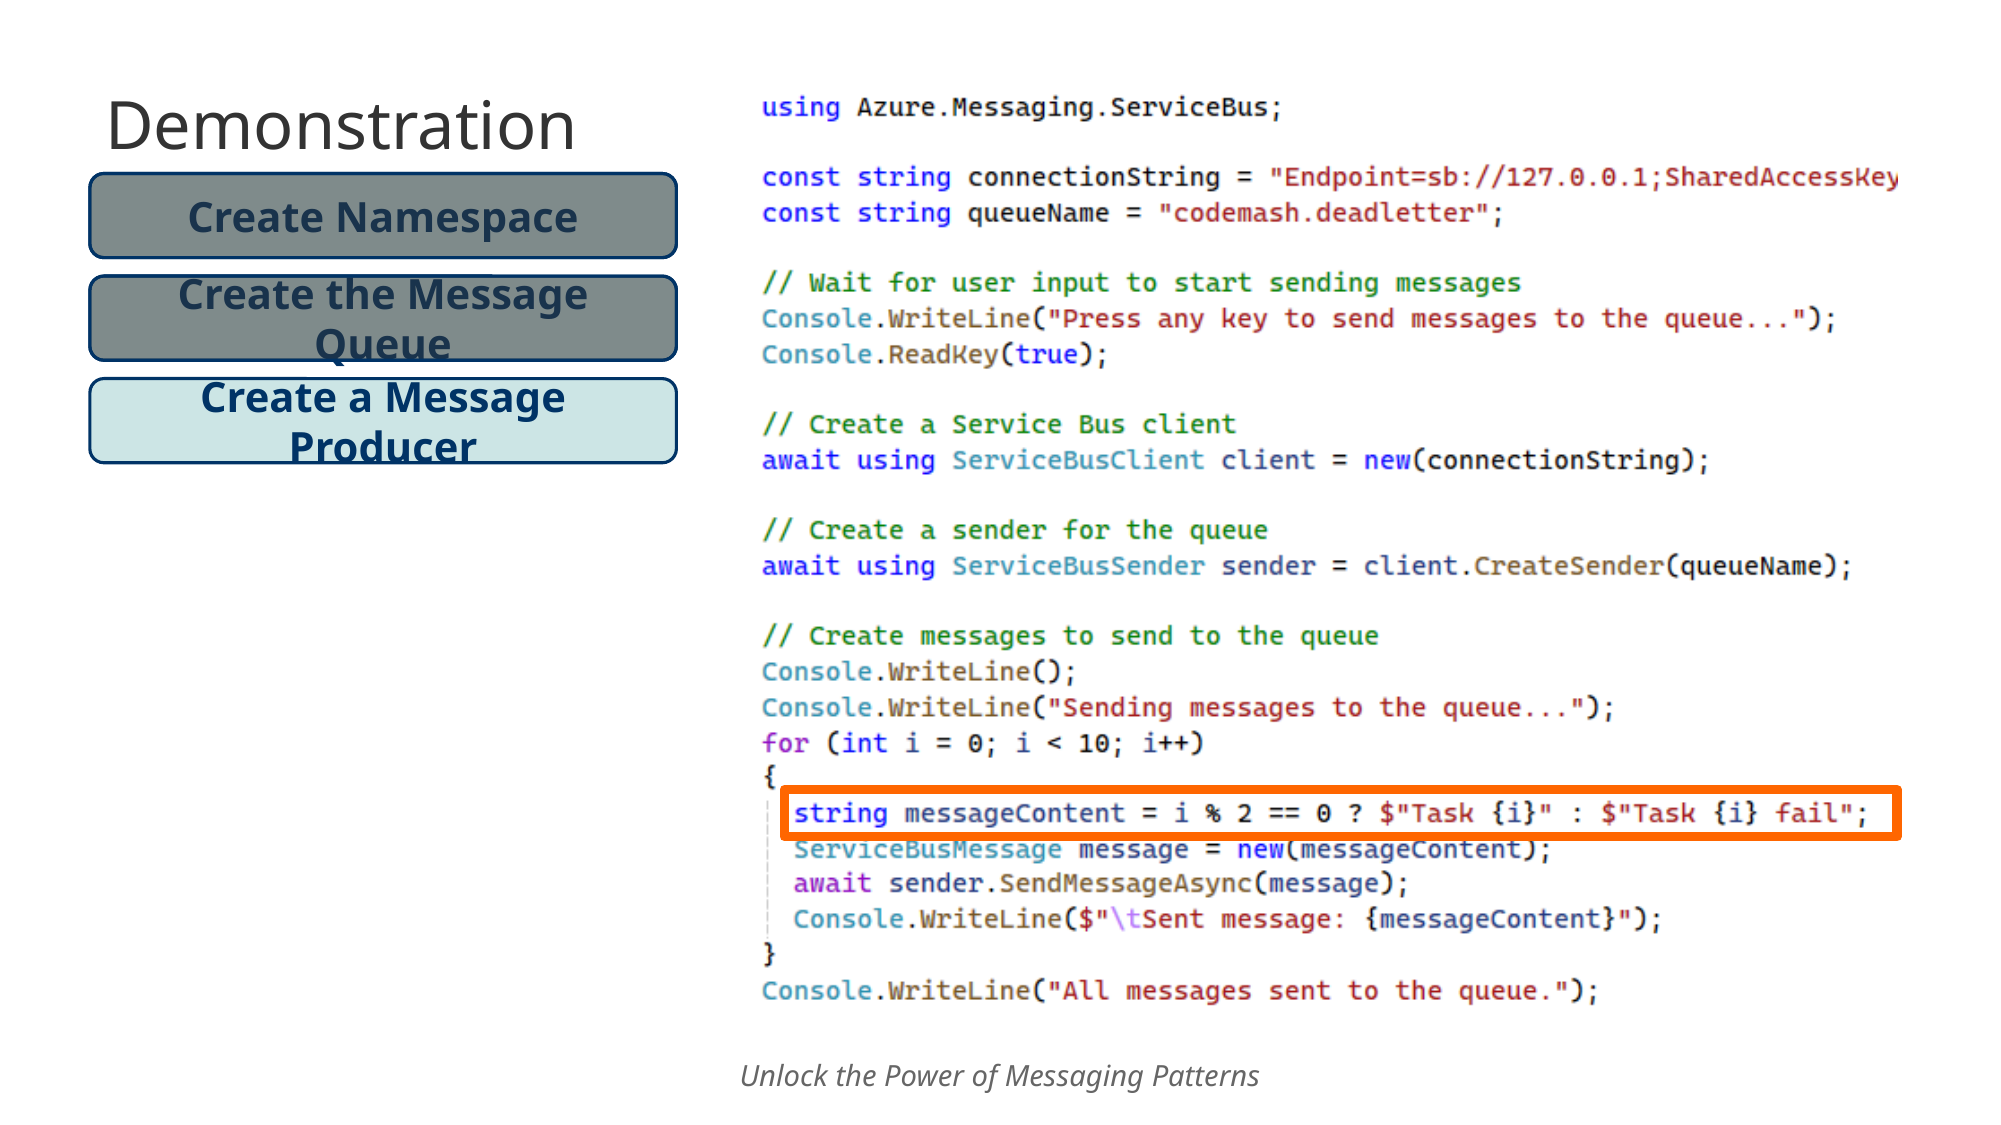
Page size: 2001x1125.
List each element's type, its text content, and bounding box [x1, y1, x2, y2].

text_box [88, 274, 678, 362]
title Demonstration [90, 75, 677, 172]
text_box [88, 171, 678, 260]
text_box Create a Message Producer [88, 376, 678, 465]
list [758, 93, 1898, 1035]
